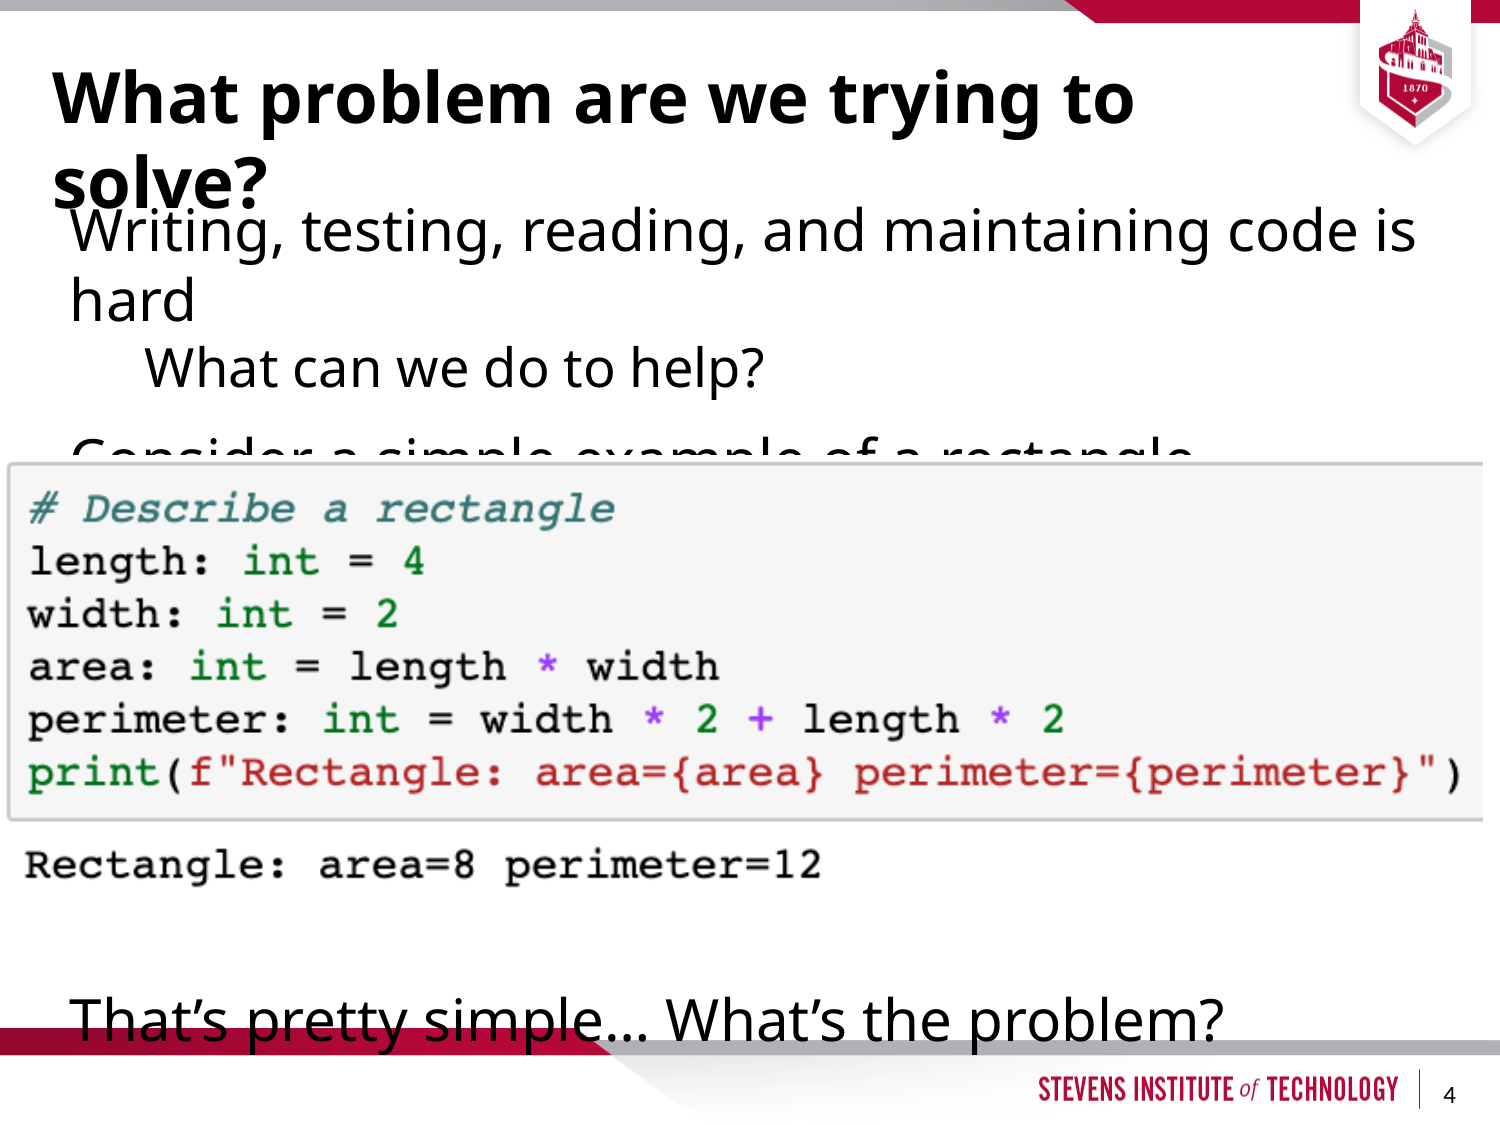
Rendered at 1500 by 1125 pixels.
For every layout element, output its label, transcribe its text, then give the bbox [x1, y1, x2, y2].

list Writing, testing, reading, and maintaining code is hard What can we do to help? Consider a simple example of a rectangle That’s pretty simple… What’s the problem? [55, 899, 1462, 1025]
picture [0, 455, 1484, 891]
list Writing, testing, reading, and maintaining code is hard What can we do to help? Consider a simple example of a rectangle That’s pretty simple… What’s the problem? [55, 186, 1462, 454]
title What problem are we trying to solve? [37, 45, 1338, 150]
slide_number 4 [1428, 1071, 1490, 1108]
picture [0, 0, 1500, 160]
picture [0, 1028, 1500, 1125]
